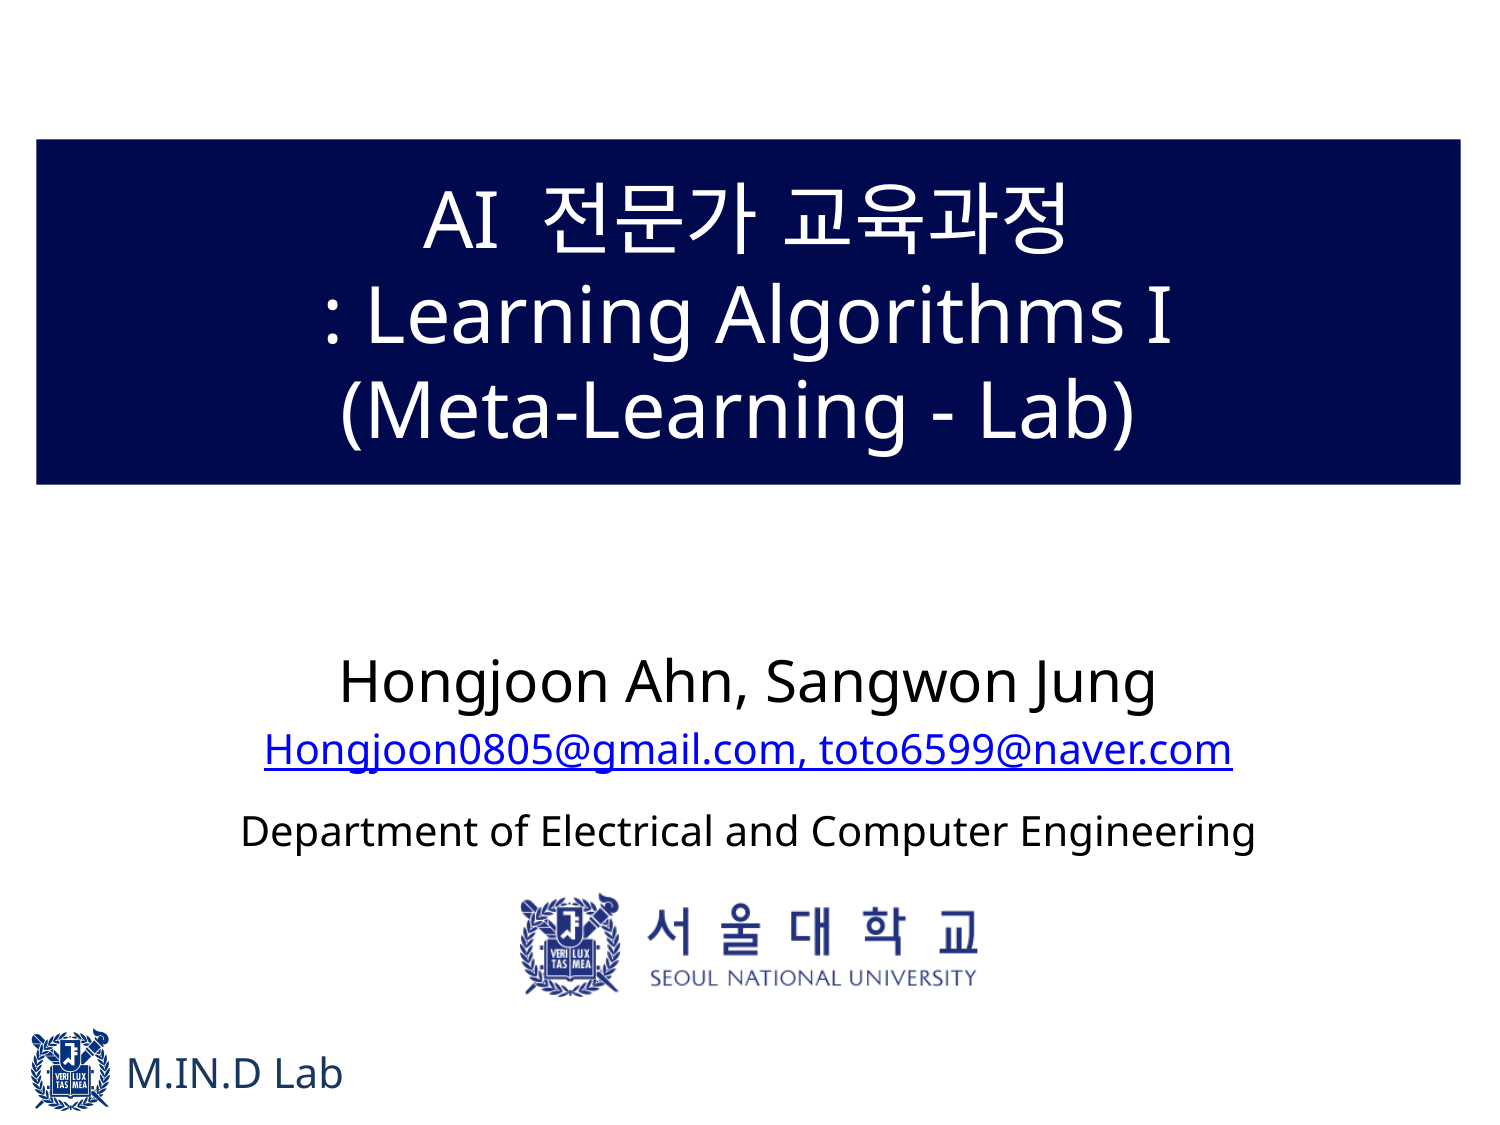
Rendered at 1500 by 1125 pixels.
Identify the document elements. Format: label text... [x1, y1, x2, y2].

picture [520, 866, 980, 1028]
picture [30, 1027, 111, 1112]
subtitle Hongjoon Ahn, Sangwon Jung Hongjoon0805@gmail.com, toto6599@naver.com Department of Electrical and Computer Engineering [223, 636, 1274, 947]
title AI 전문가 교육과정 : Learning Algorithms I (Meta-Learning - Lab) [36, 139, 1461, 485]
